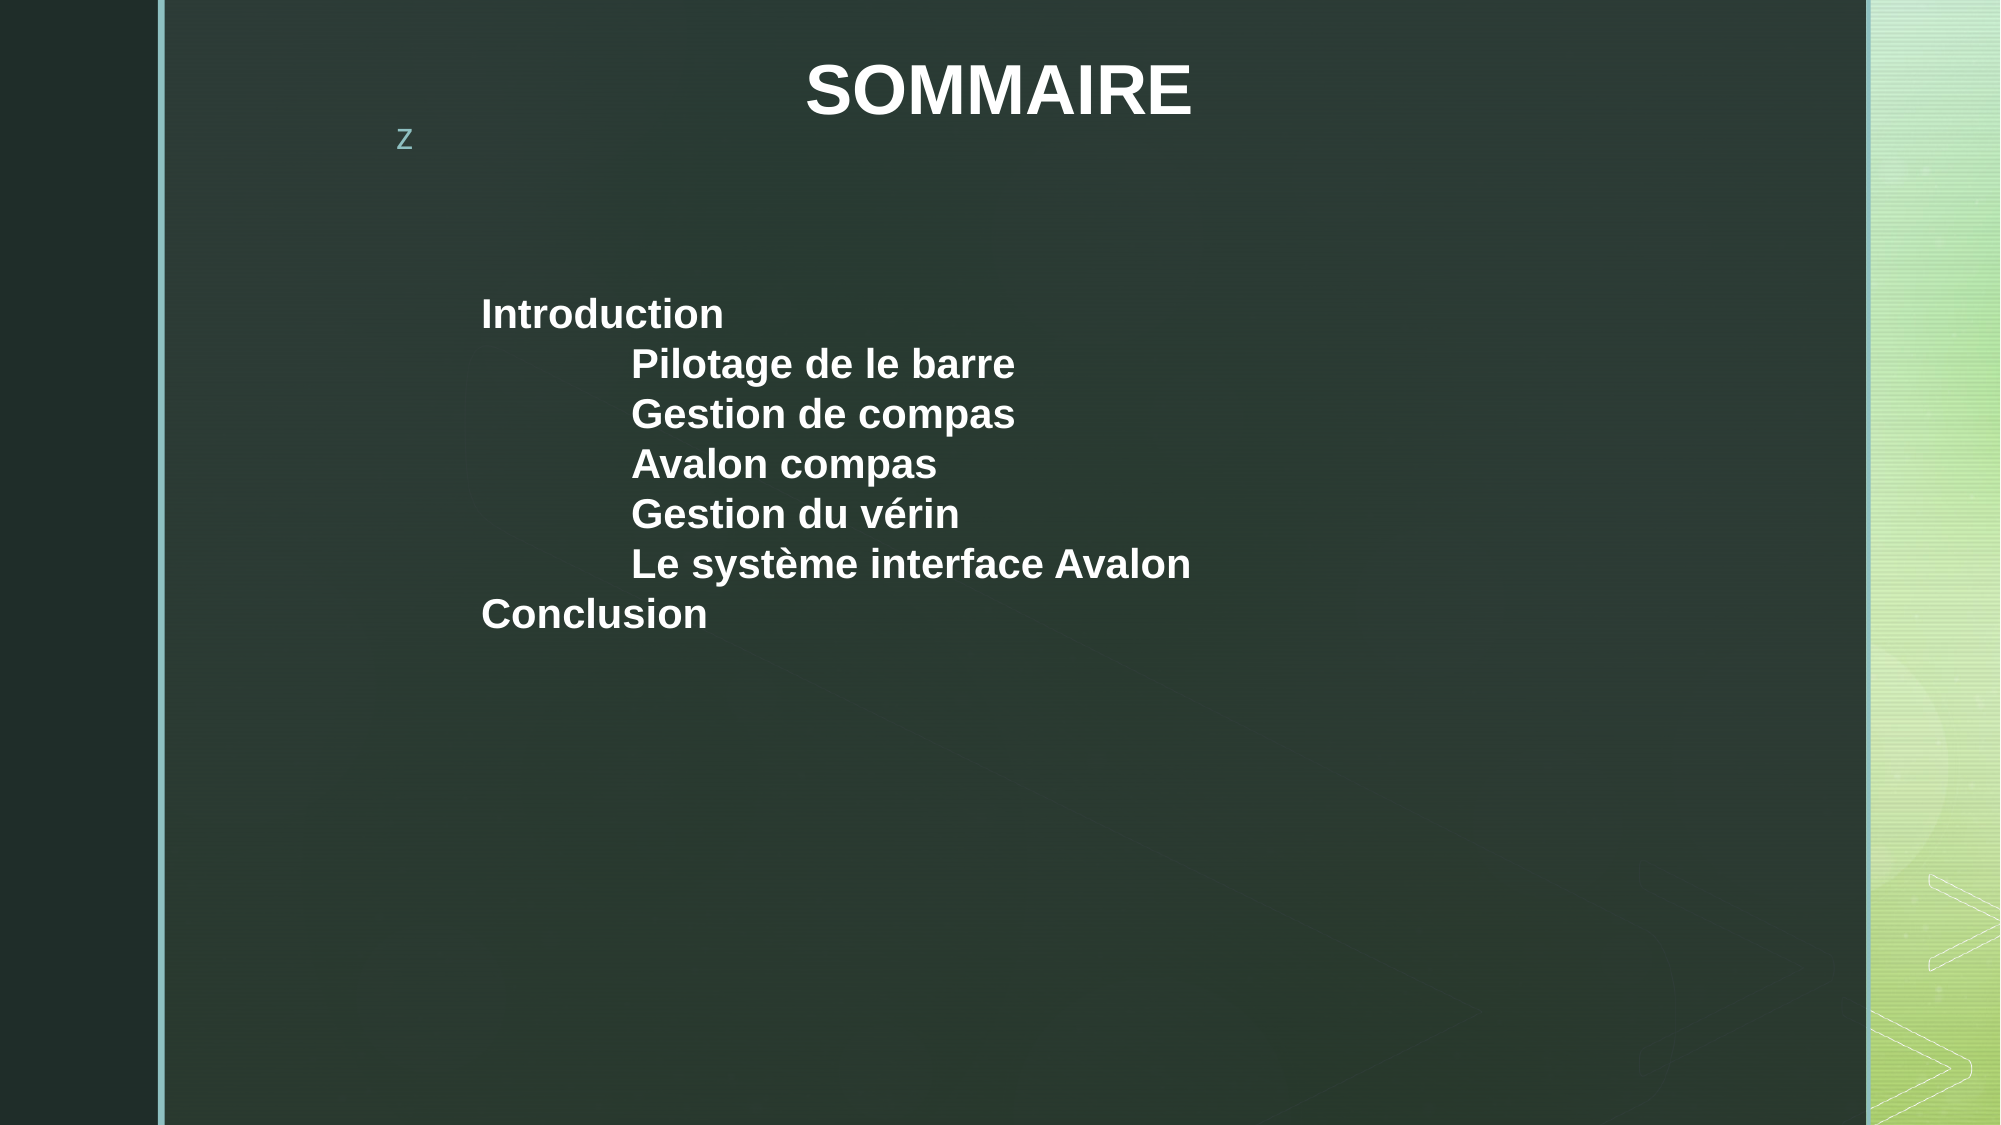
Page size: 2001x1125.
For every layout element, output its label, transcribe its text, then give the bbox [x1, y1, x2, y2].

picture [1871, 0, 2001, 1125]
text_box Introduction Pilotage de le barre Gestion de compas Avalon compas Gestion du vérin Le système interface Avalon Conclusion [466, 279, 1639, 690]
title SOMMAIRE [386, 45, 1614, 147]
